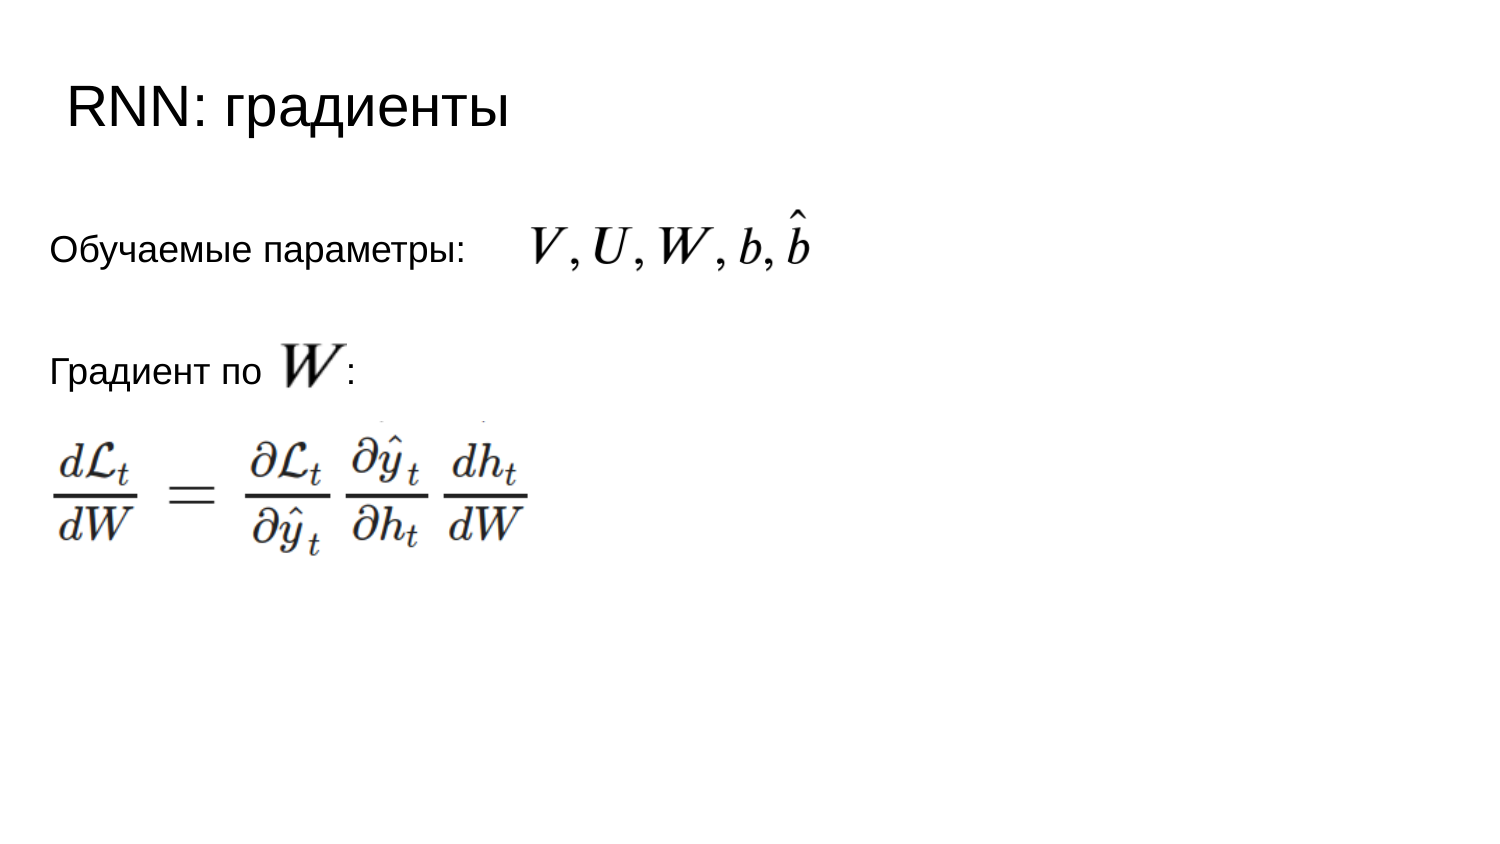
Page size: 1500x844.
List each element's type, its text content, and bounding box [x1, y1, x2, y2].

picture [525, 199, 837, 285]
text_box Обучаемые параметры: [34, 209, 971, 319]
text_box Градиент по : [34, 332, 971, 442]
picture [280, 325, 347, 406]
picture [34, 421, 553, 568]
title RNN: градиенты [51, 53, 1449, 124]
